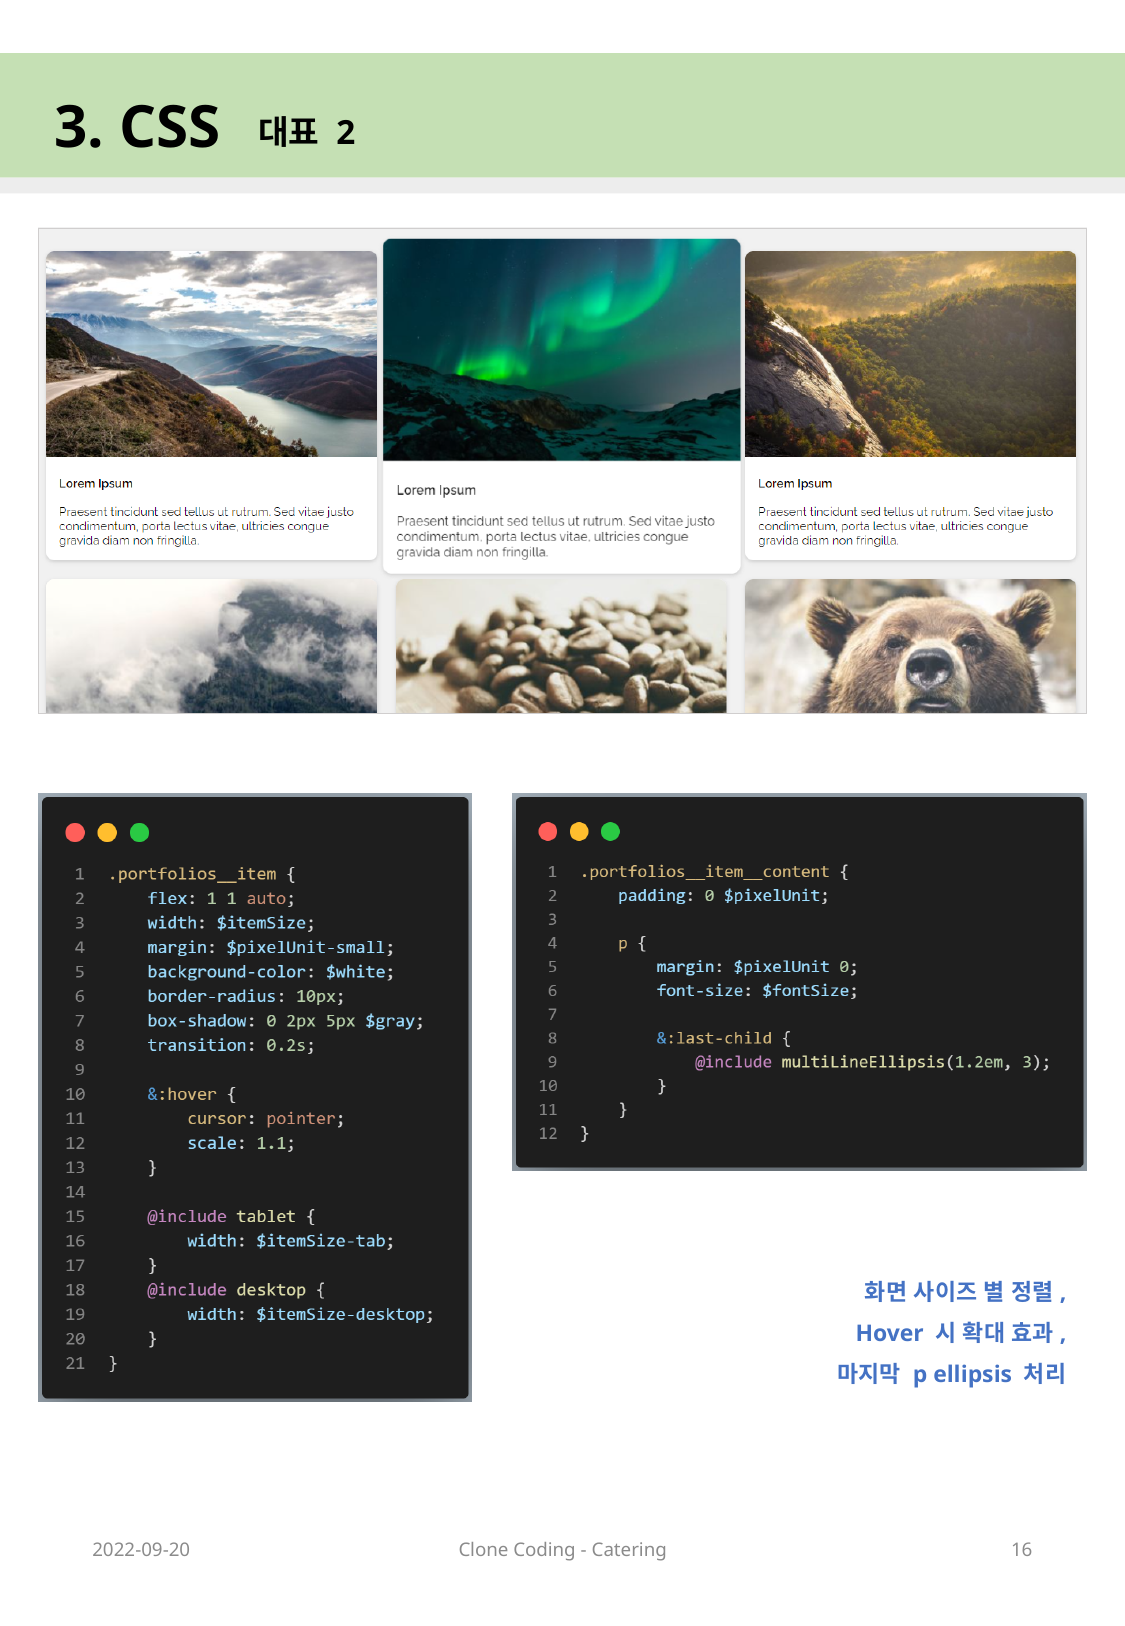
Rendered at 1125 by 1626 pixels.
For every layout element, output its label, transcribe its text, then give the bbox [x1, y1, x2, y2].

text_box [0, 53, 1125, 194]
footer Clone Coding - Catering [372, 1506, 753, 1593]
text_box 화면 사이즈 별 정렬, Hover 시 확대 효과, 마지막 p ellipsis 처리 [517, 1256, 1082, 1395]
picture [38, 227, 1087, 714]
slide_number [77, 1506, 331, 1593]
slide_number 16 [794, 1506, 1048, 1593]
picture [38, 793, 472, 1402]
picture [512, 793, 1087, 1171]
